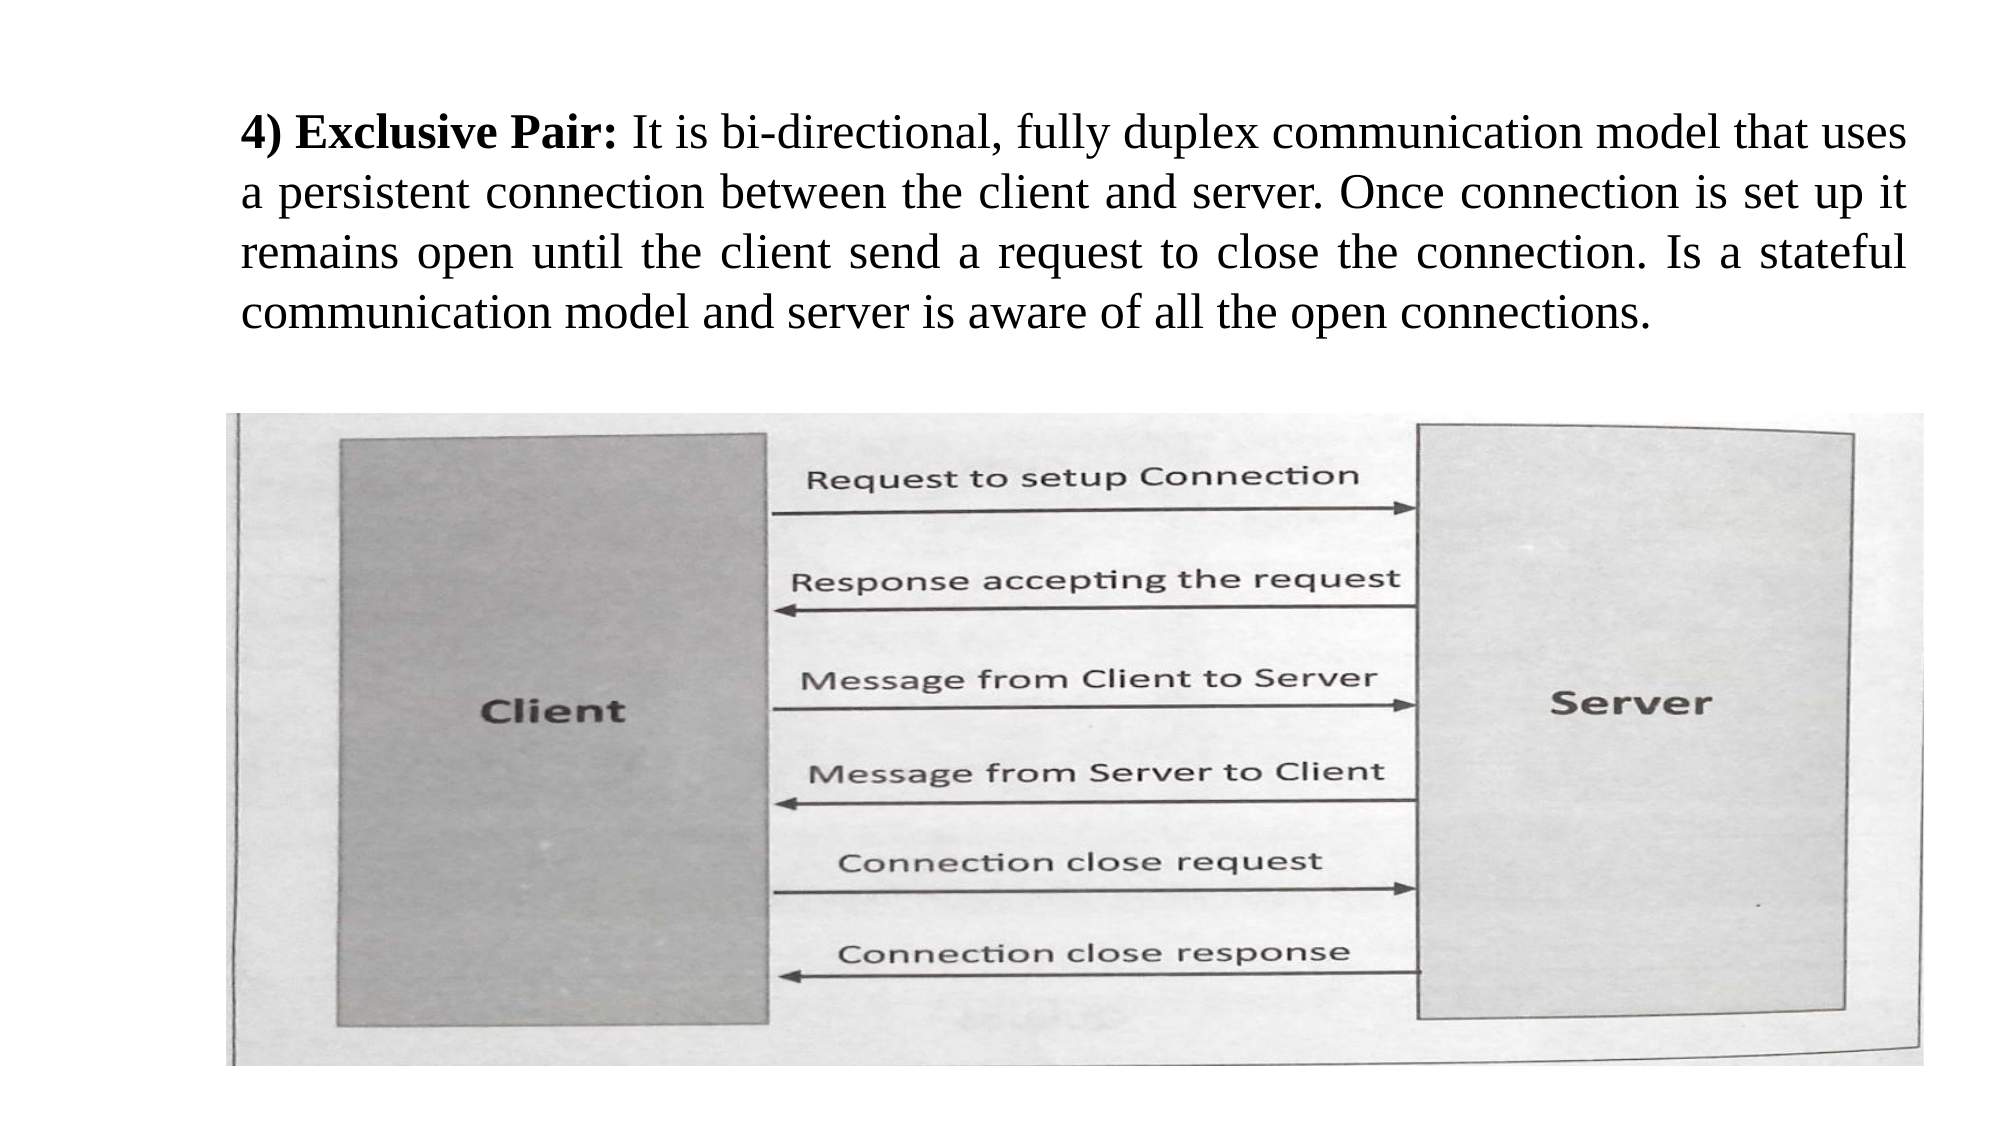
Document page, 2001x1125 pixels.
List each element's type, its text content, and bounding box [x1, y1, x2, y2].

picture [226, 412, 1924, 1066]
text_box 4) Exclusive Pair: It is bi-directional, fully duplex communication model that uses a persistent connection between the client and server. Once connection is set up it remains open until the client send a request to close the connection. Is a stateful communication model and server is aware of all the open connections. [226, 30, 1924, 346]
